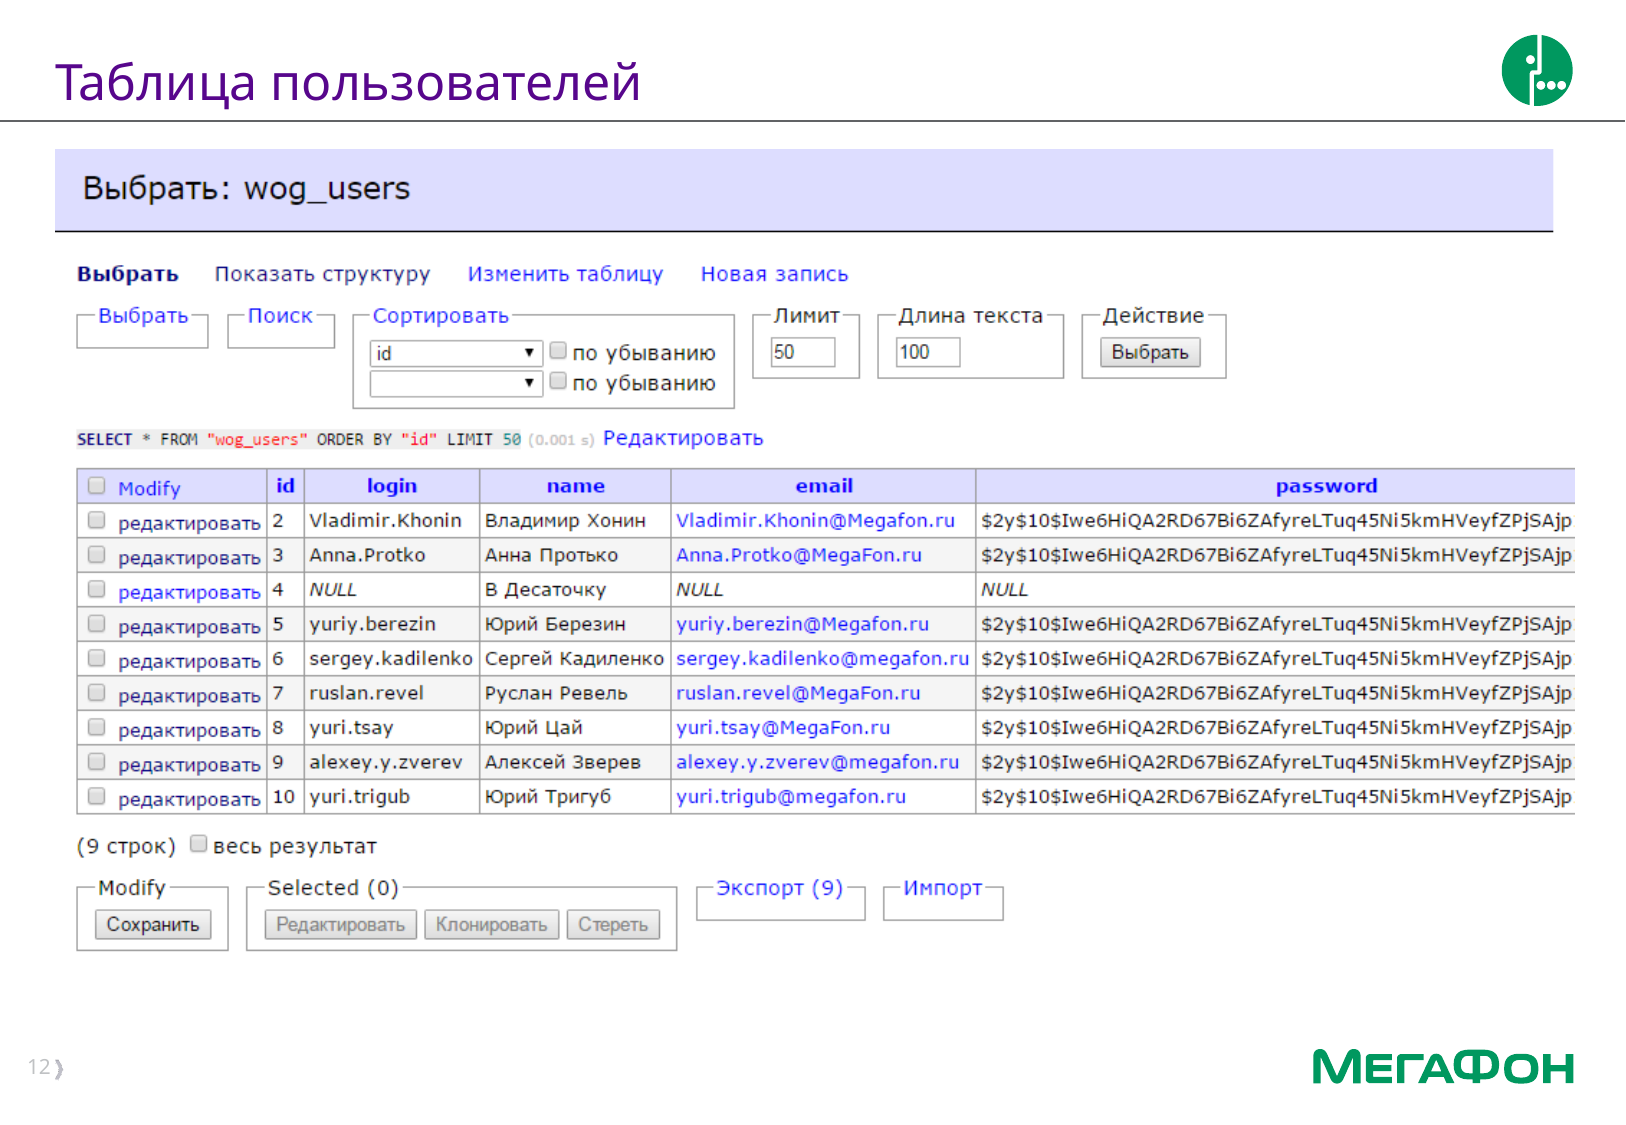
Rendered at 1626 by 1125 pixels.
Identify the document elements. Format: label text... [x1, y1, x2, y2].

picture [54, 148, 1575, 994]
slide_number 12 [0, 1049, 51, 1087]
title Таблица пользователей [55, 0, 1477, 112]
picture [52, 1054, 65, 1083]
